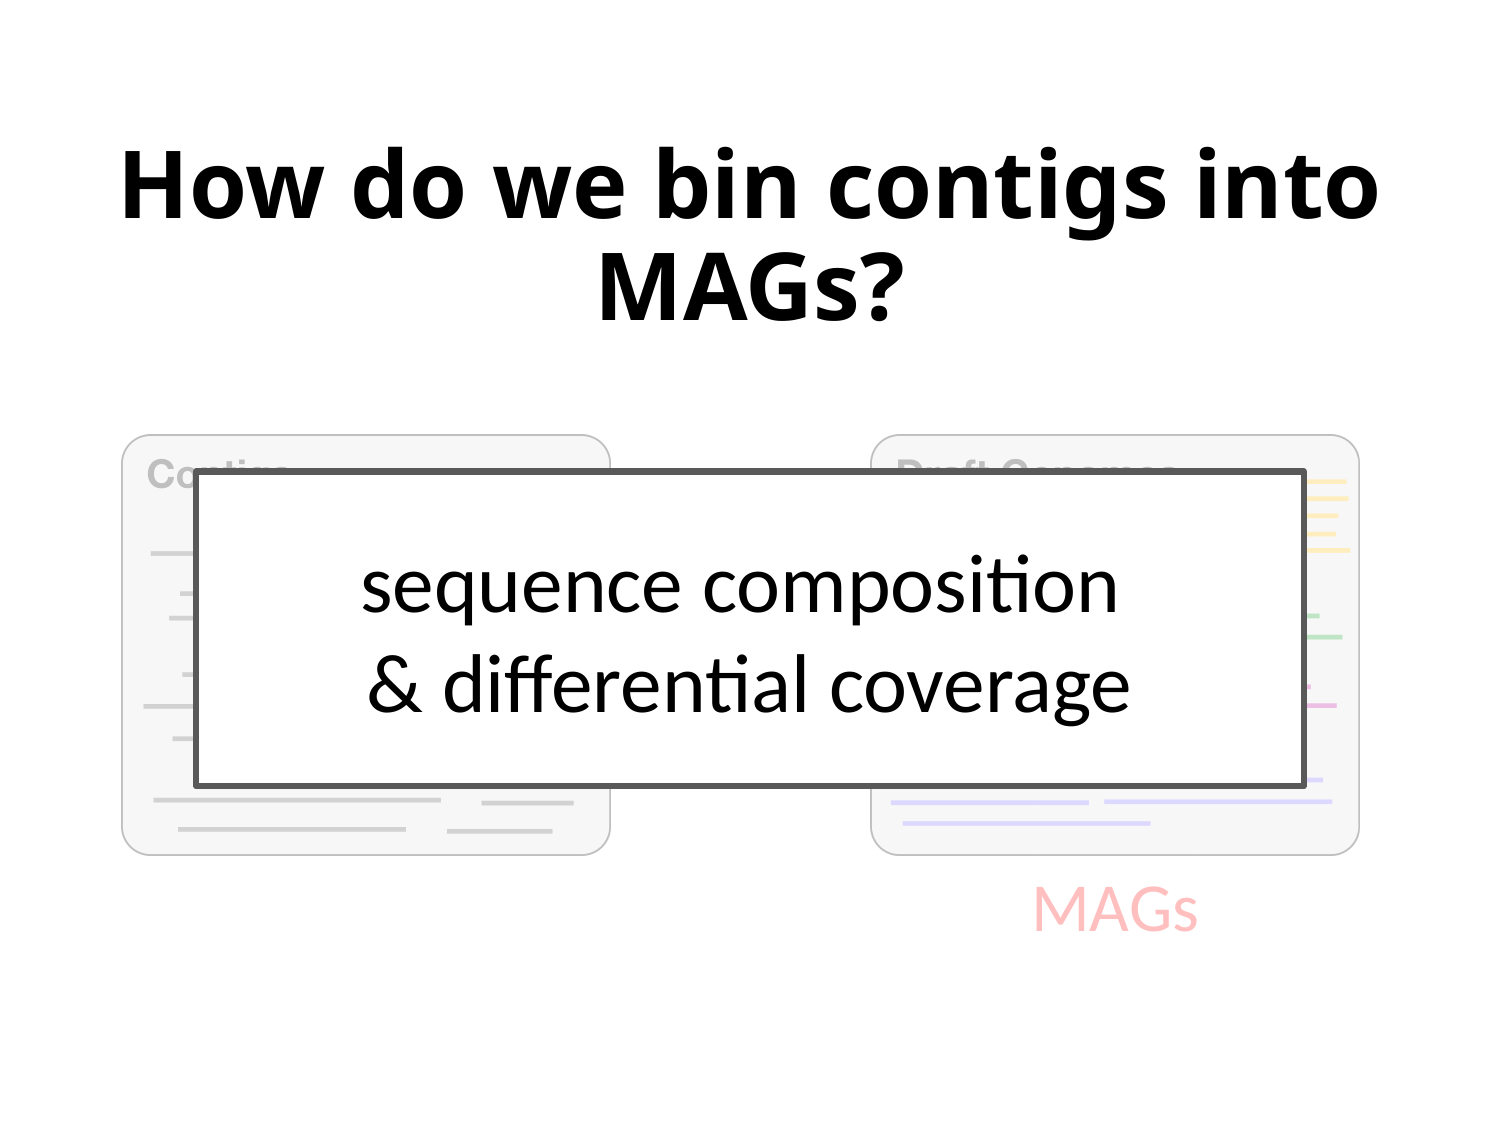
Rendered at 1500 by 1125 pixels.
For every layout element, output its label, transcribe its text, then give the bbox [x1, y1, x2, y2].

picture [120, 434, 611, 856]
text_box sequence composition & differential coverage [611, 471, 870, 787]
picture [870, 434, 1360, 856]
title How do we bin contigs into MAGs? [0, 43, 1500, 435]
text_box [0, 345, 1479, 976]
